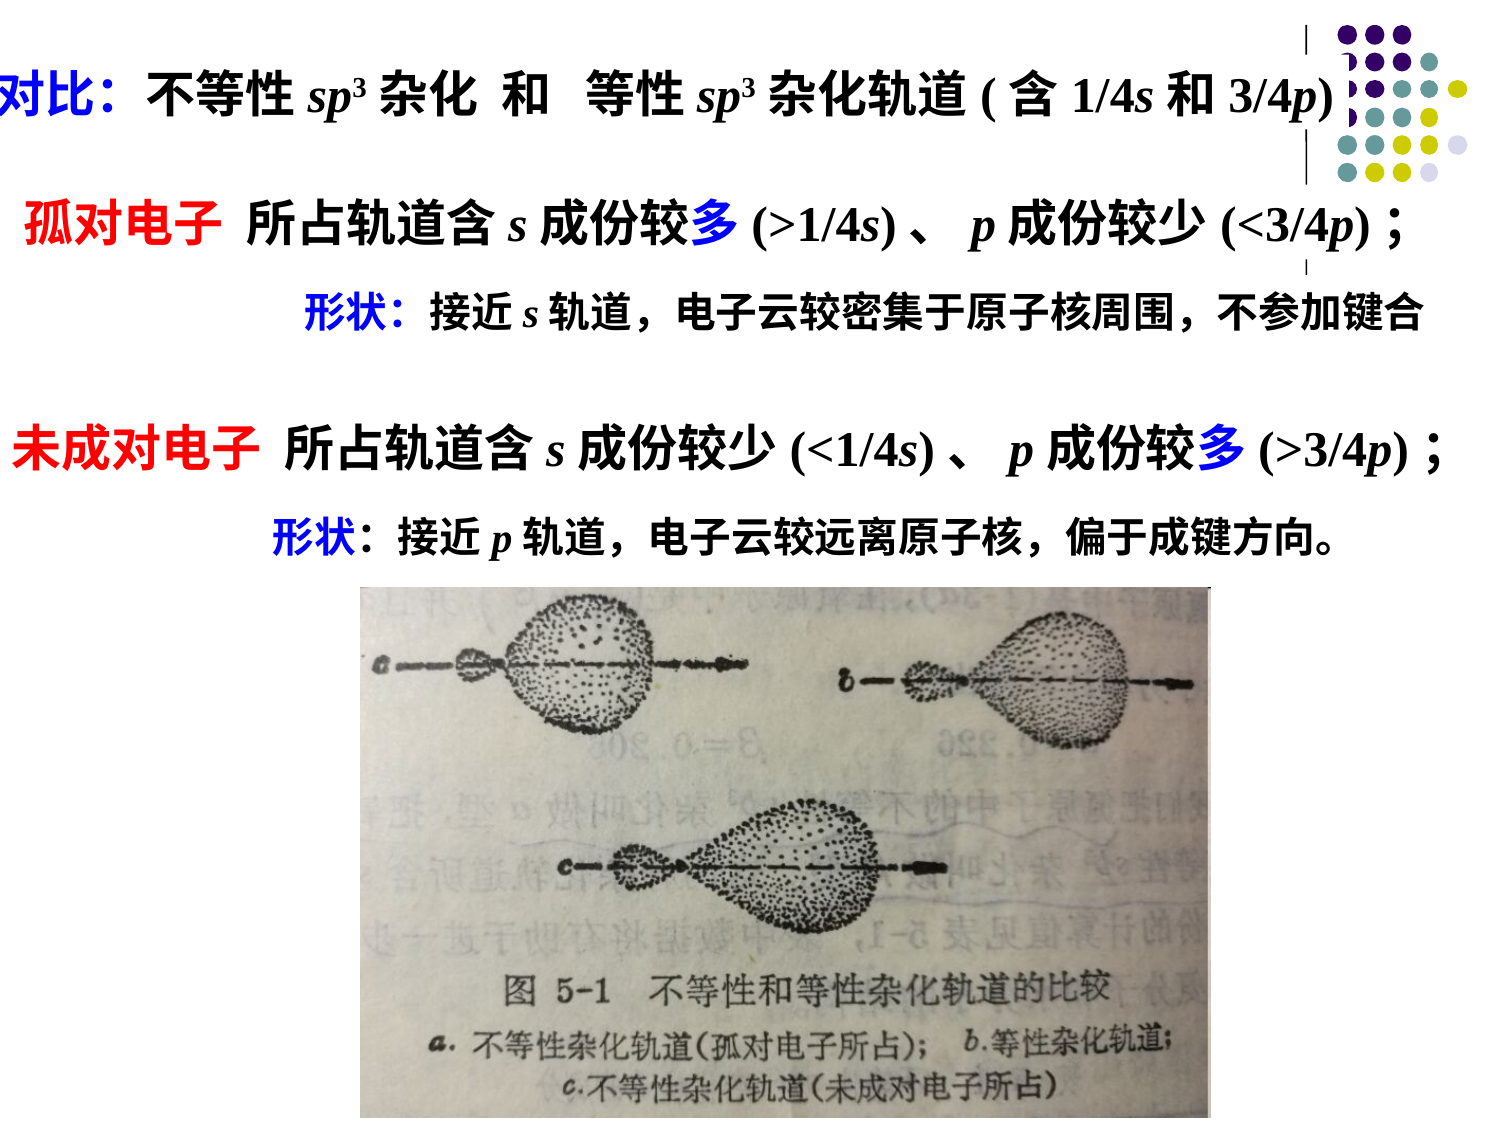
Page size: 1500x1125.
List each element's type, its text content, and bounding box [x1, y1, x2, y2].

text_box 未成对电子 所占轨道含s成份较少(<1/4s)、p成份较多(>3/4p)； [0, 408, 1486, 484]
picture [359, 586, 1211, 1118]
text_box 形状：接近s轨道，电子云较密集于原子核周围，不参加键合 [289, 278, 1463, 344]
text_box 对比：不等性sp3杂化 和 等性sp3杂化轨道(含1/4s和3/4p) [0, 54, 1349, 130]
text_box 孤对电子 所占轨道含s成份较多(>1/4s)、p成份较少(<3/4p)； [8, 184, 1448, 260]
text_box 形状：接近p轨道，电子云较远离原子核，偏于成键方向。 [258, 503, 1373, 569]
